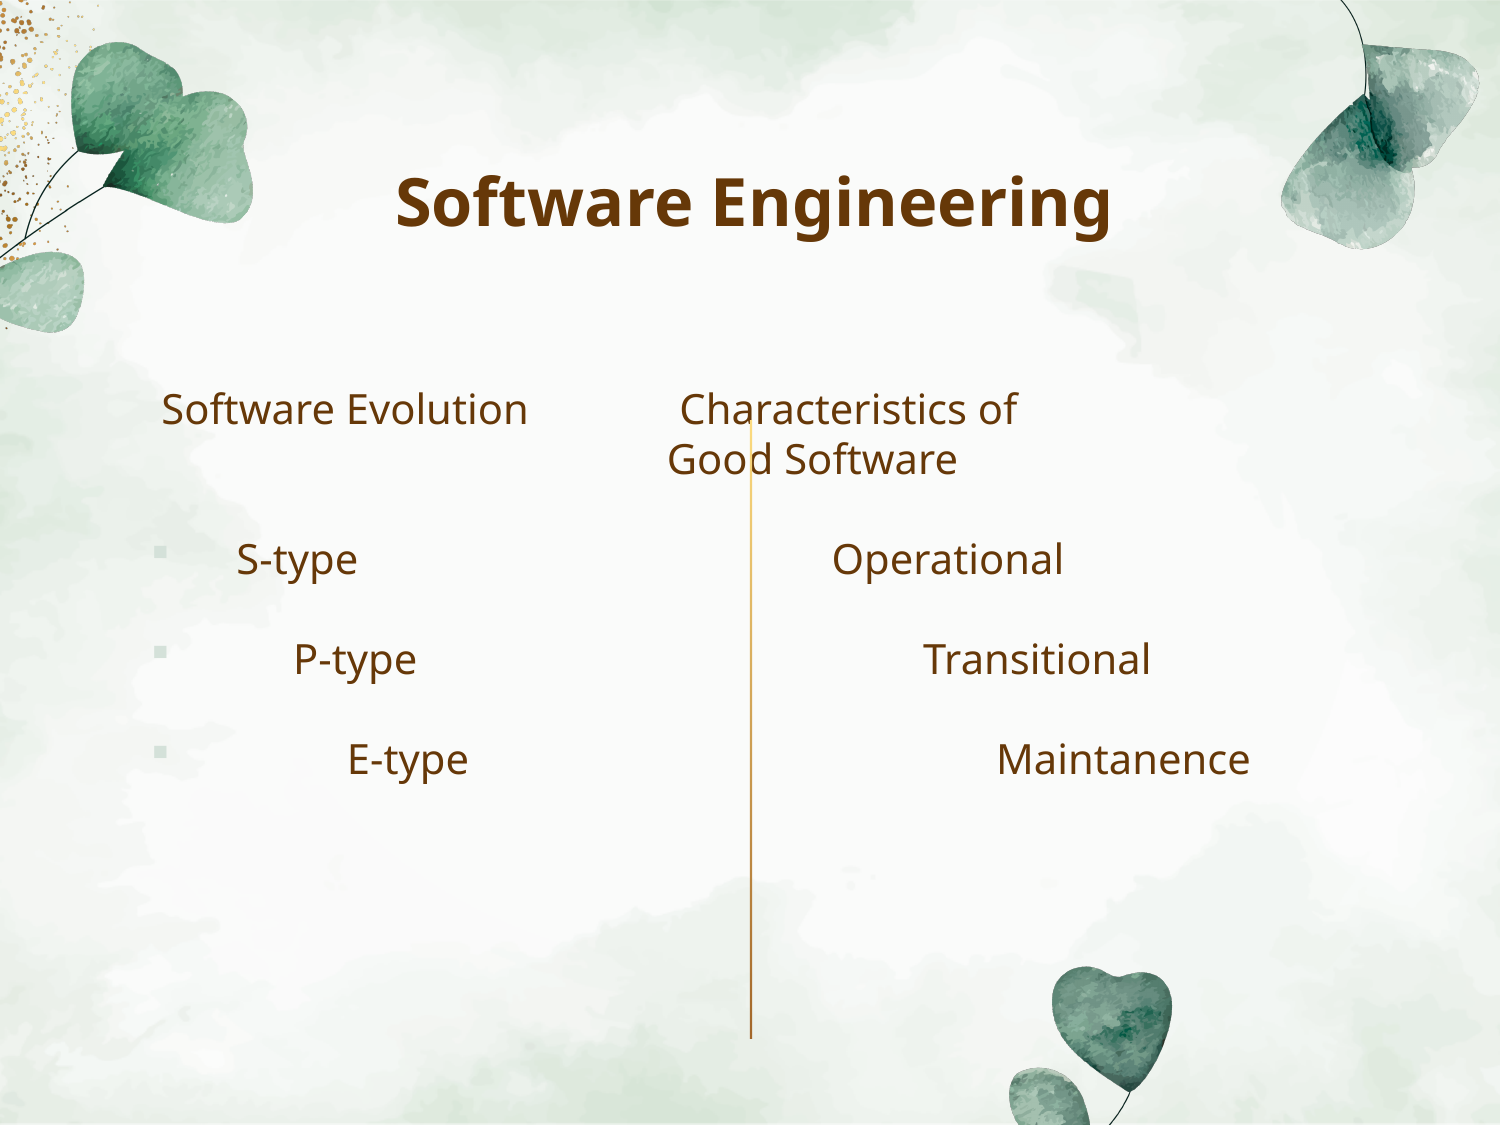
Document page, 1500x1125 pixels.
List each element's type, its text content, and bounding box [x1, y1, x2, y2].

text_box [749, 420, 753, 1039]
picture [0, 0, 1500, 1125]
title Software Engineering [123, 137, 1385, 263]
subtitle Software Evolution Characteristics of Good Software S-type Operational P-type Transitional E-type Maintanence [135, 326, 1345, 1039]
